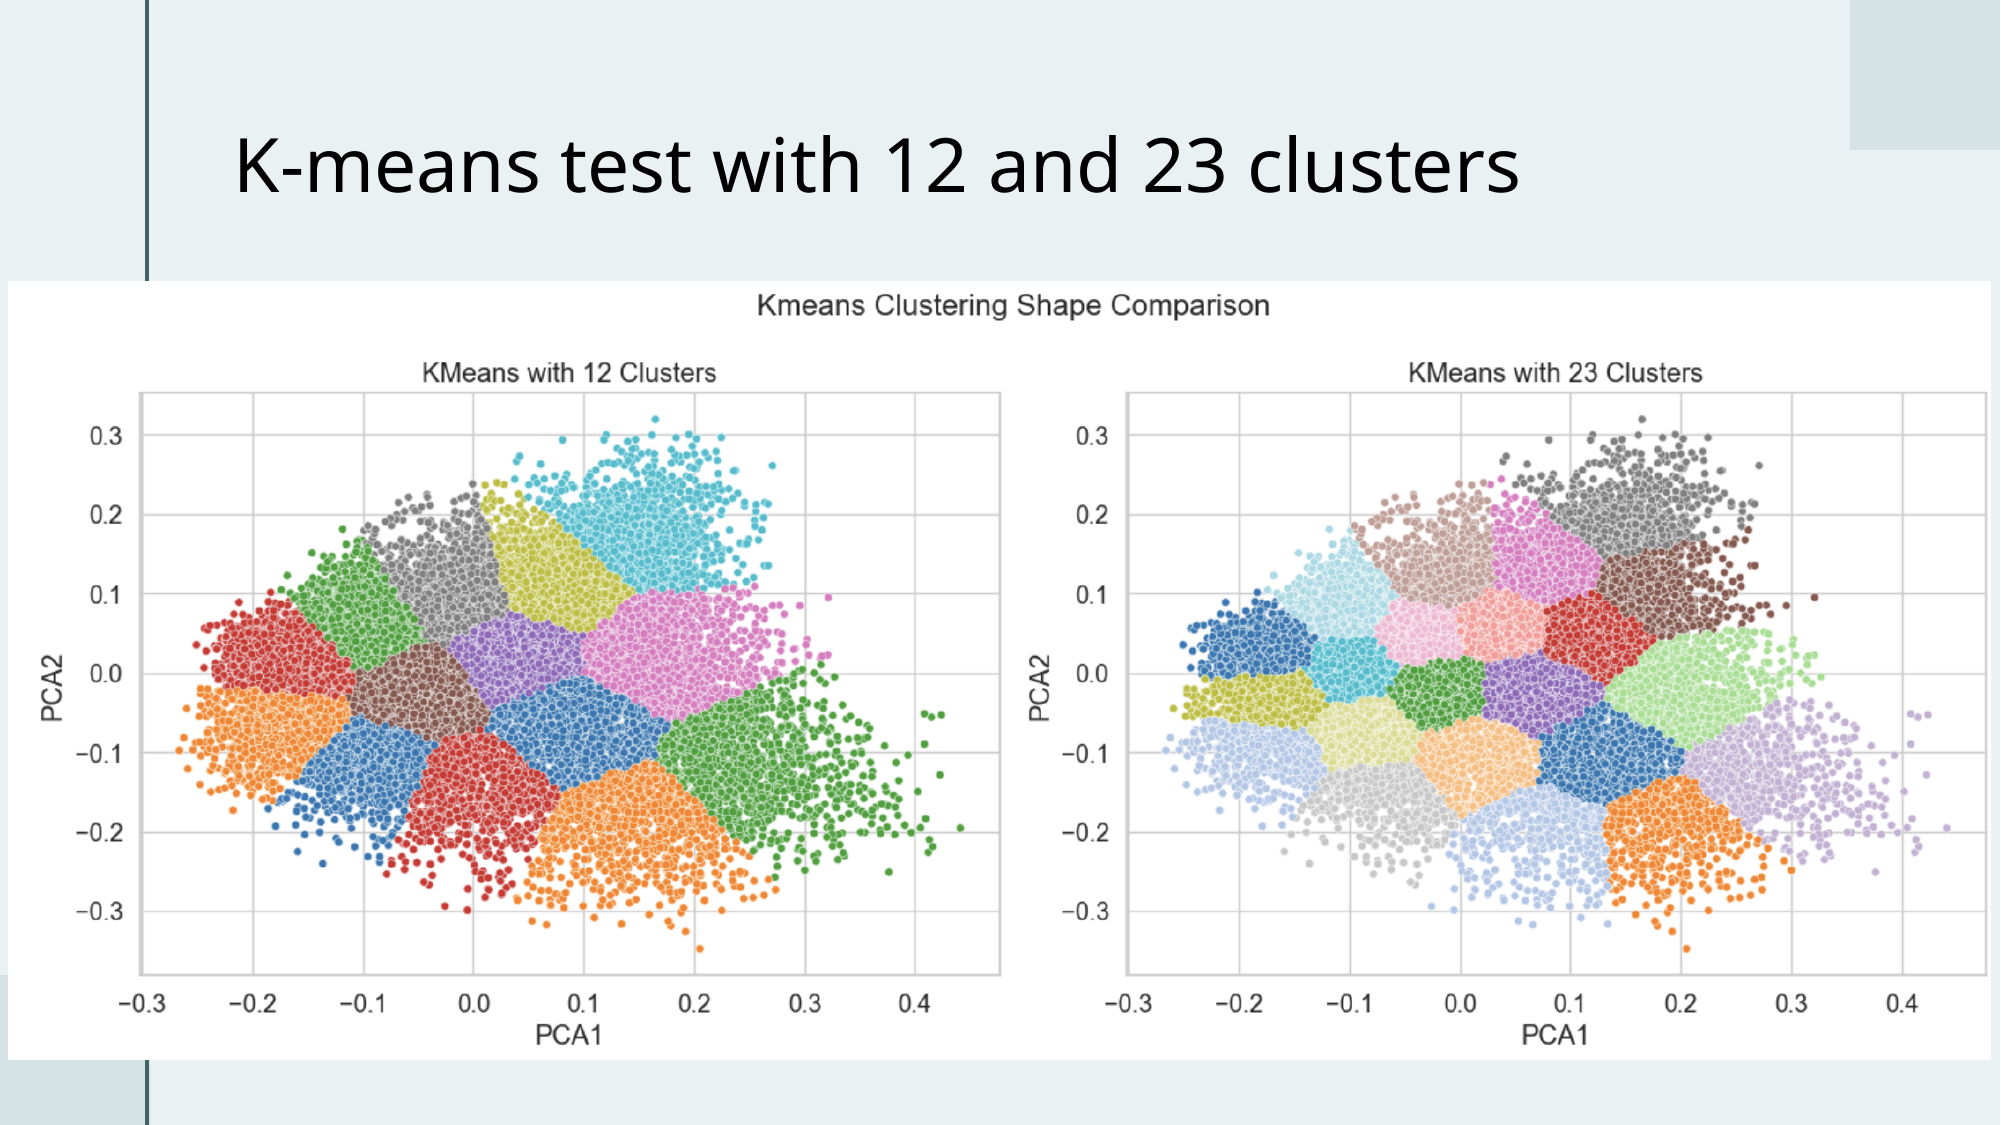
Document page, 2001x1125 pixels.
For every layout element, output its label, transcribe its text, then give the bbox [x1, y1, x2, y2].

picture [8, 281, 1992, 1060]
title K-means test with 12 and 23 clusters [218, 24, 1784, 217]
